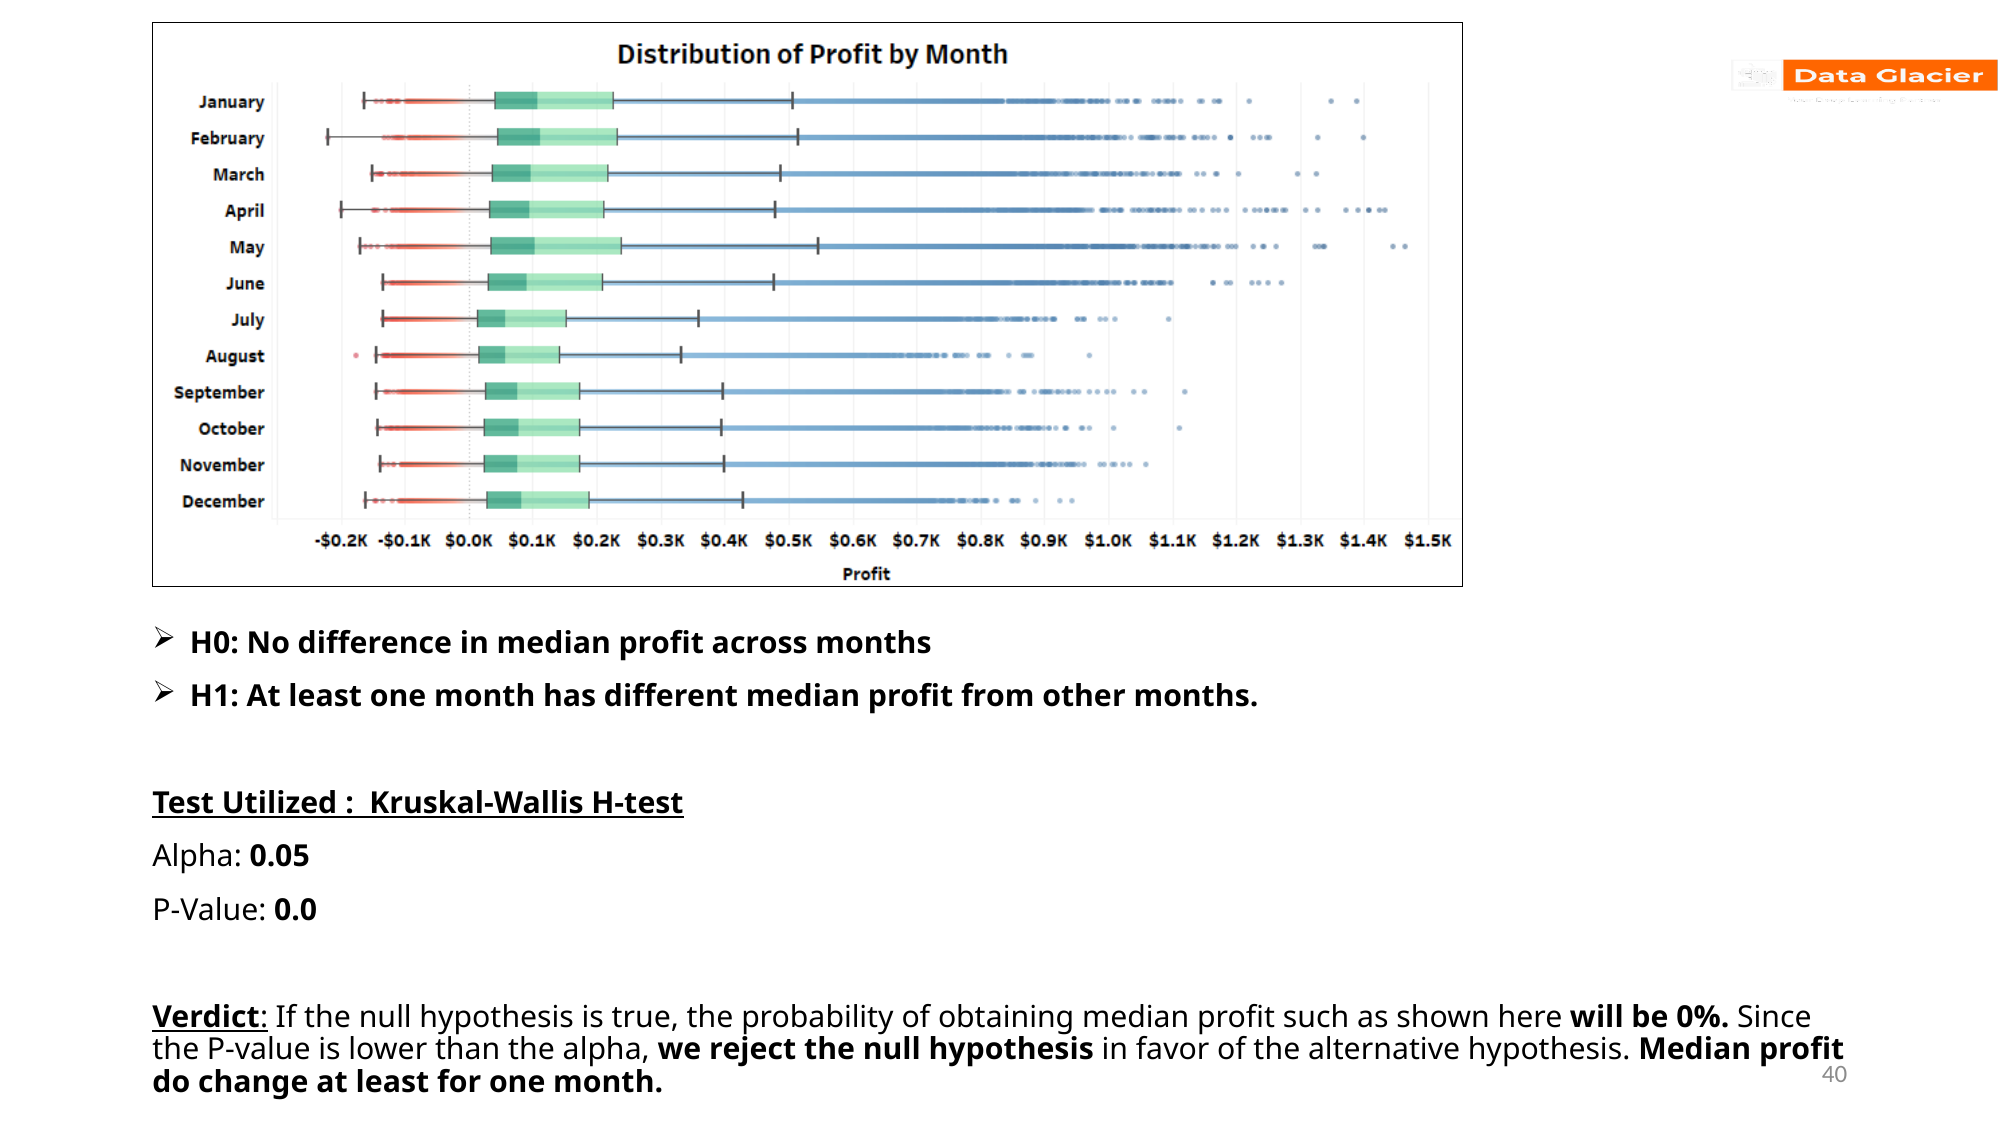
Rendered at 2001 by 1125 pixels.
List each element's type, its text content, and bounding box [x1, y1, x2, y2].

list H0: No difference in median profit across months H1: At least one month has different median profit from other months. Test Utilized : Kruskal-Wallis H-test Alpha: 0.05 P-Value: 0.0 Verdict: If the null hypothesis is true, the probability of obtaining median profit such as shown here will be 0%. Since the P-value is lower than the alpha, we reject the null hypothesis in favor of the alternative hypothesis. Median profit do change at least for one month. [137, 619, 1863, 1043]
picture [152, 22, 1463, 587]
picture [1728, 0, 2000, 164]
slide_number 40 [1412, 1042, 1863, 1103]
